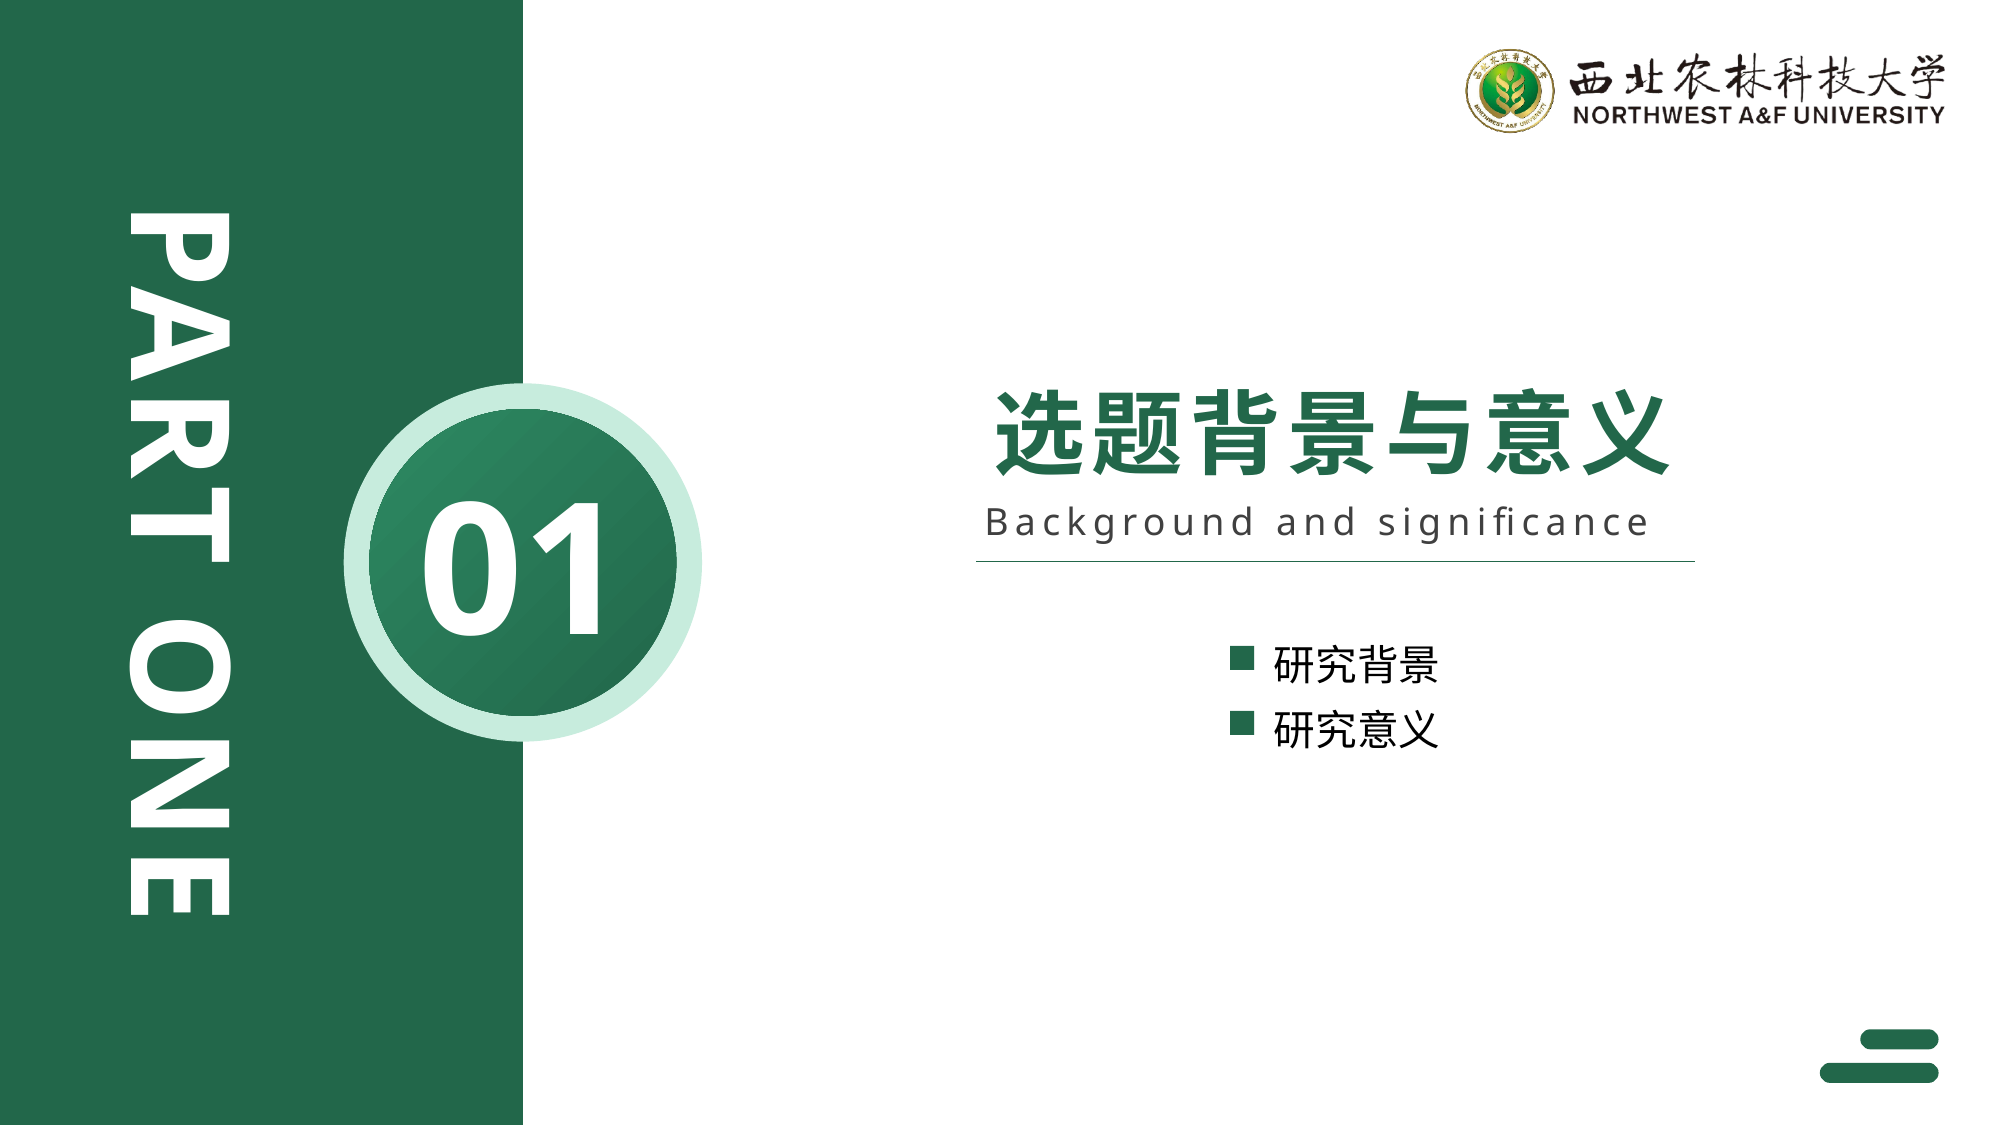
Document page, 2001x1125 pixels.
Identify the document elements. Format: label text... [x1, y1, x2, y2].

text_box [368, 465, 403, 660]
text_box 01 [403, 443, 643, 679]
text_box PART ONE [79, 169, 276, 955]
text_box [425, 408, 621, 443]
text_box 研究背景 研究意义 [1211, 616, 1456, 762]
picture [1464, 47, 1556, 134]
text_box Background and significance [969, 490, 1664, 551]
text_box [0, 0, 524, 1125]
text_box [342, 382, 704, 743]
text_box [643, 465, 678, 660]
picture [1565, 47, 1949, 127]
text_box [1819, 1029, 1939, 1083]
text_box 选题背景与意义 [978, 368, 1689, 494]
text_box [421, 679, 625, 718]
